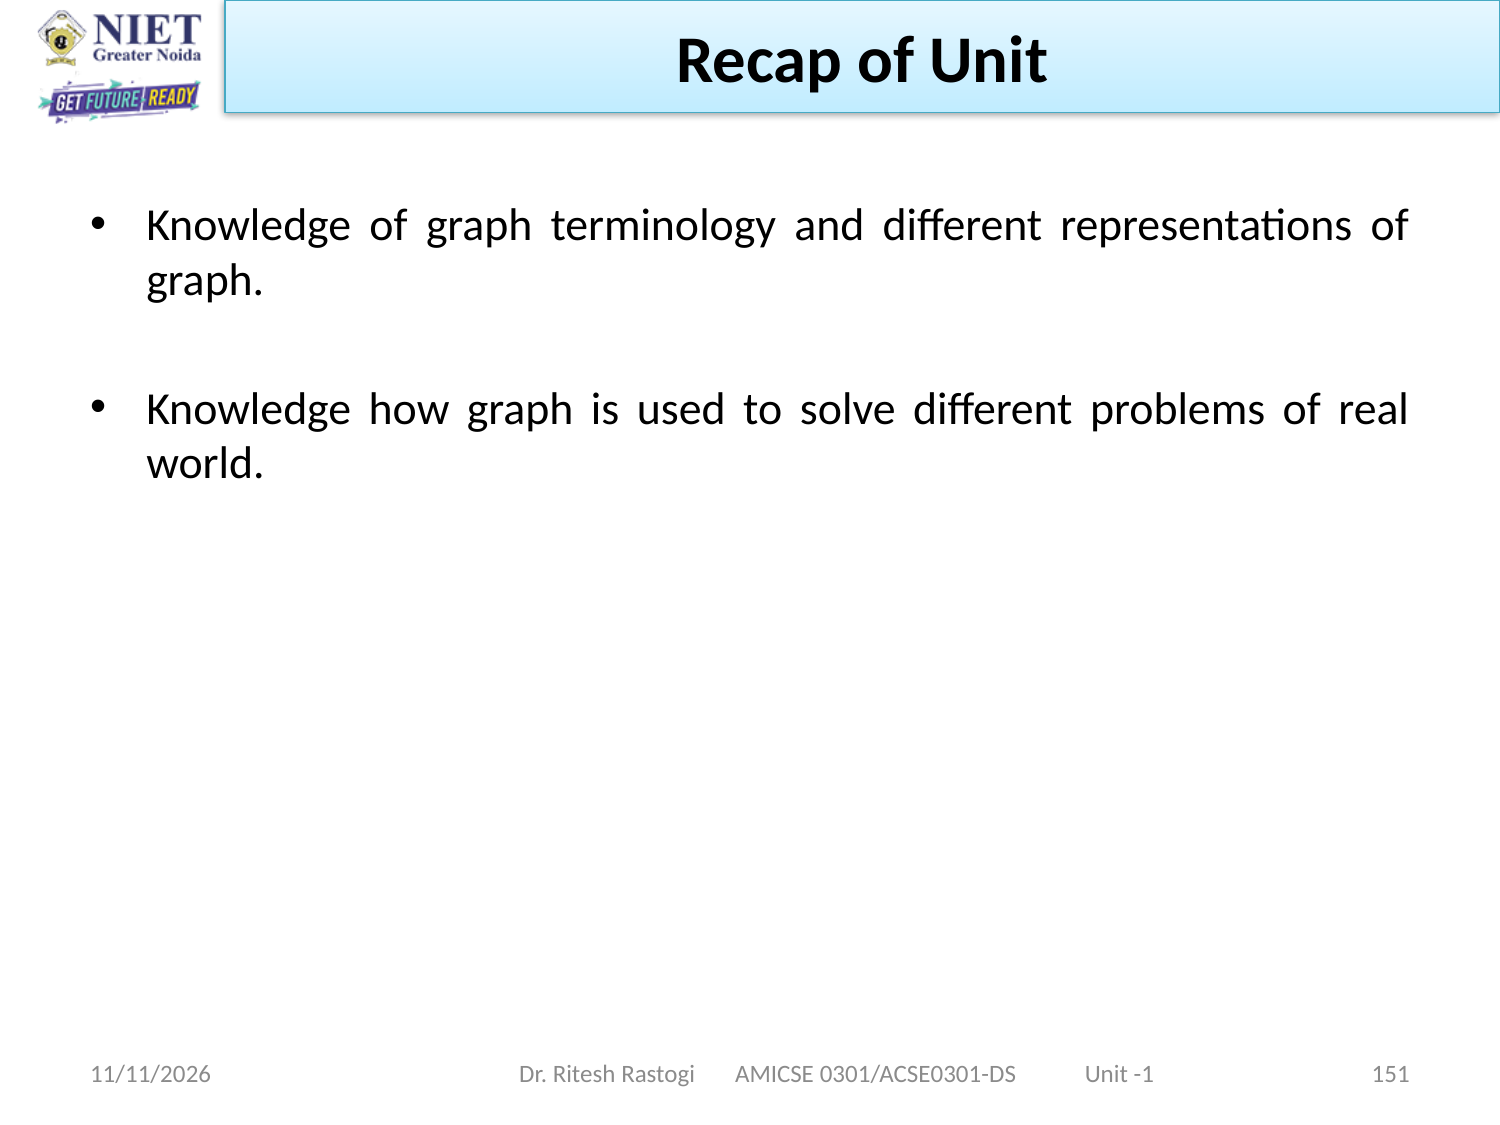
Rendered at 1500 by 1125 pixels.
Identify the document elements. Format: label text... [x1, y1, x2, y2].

slide_number 15-Jan-23 [75, 1042, 412, 1103]
footer Dr. Ritesh Rastogi AMICSE 0301/ACSE0301-DS Unit -1 [412, 1042, 1074, 1103]
text_box Recap of Unit [238, 0, 1500, 113]
slide_number 151 [1074, 1042, 1425, 1103]
picture [0, 0, 238, 135]
list Knowledge of graph terminology and different representations of graph. Knowledge how graph is used to solve different problems of real world. [75, 187, 1425, 988]
